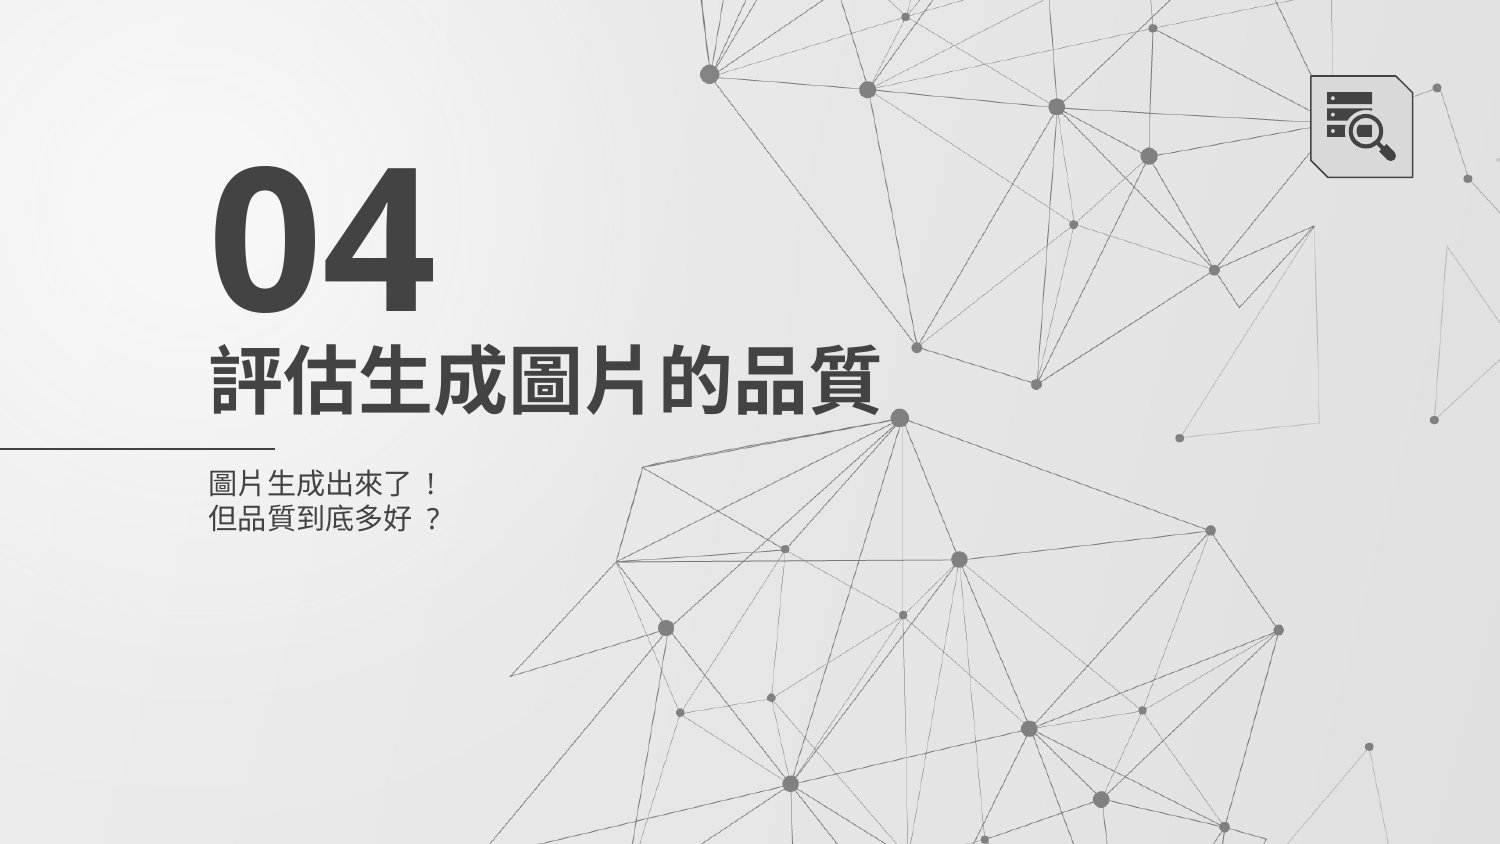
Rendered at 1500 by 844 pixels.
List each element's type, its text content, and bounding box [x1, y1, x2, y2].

title 04 [193, 169, 683, 294]
text_box [1310, 76, 1413, 178]
subtitle 圖片生成出來了 ! 但品質到底多好 ? [193, 449, 887, 538]
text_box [1326, 91, 1397, 162]
picture [0, 0, 1500, 844]
title 評估生成圖片的品質 [193, 220, 1046, 537]
